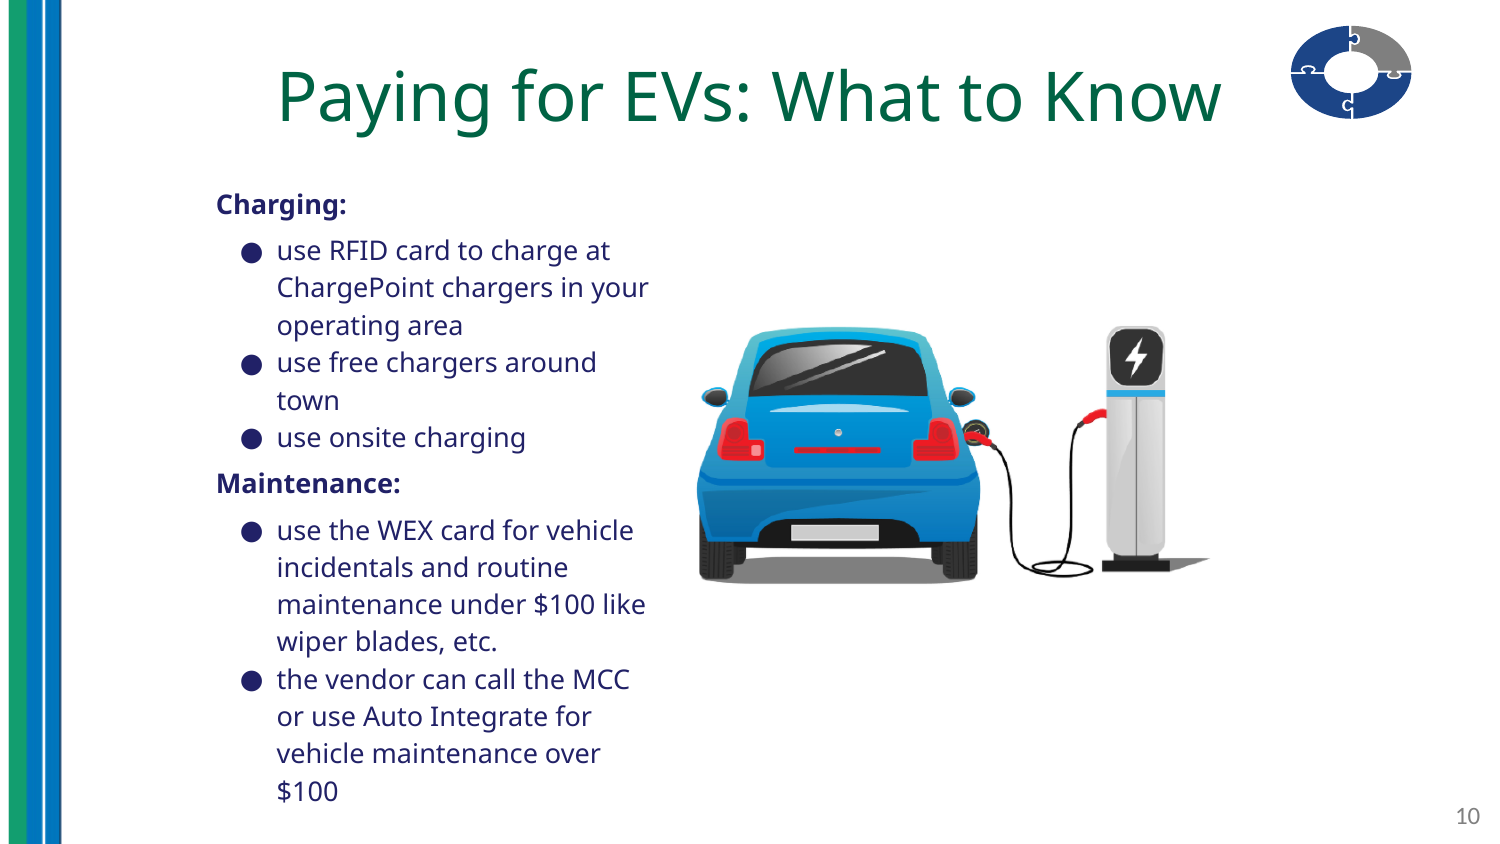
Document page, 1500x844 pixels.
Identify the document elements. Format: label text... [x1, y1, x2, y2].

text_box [1290, 25, 1412, 120]
picture [0, 0, 26, 844]
list Charging: use RFID card to charge at ChargePoint chargers in your operating area use free chargers around town use onsite charging Maintenance: use the WEX card for vehicle incidentals and routine maintenance under $100 like wiper blades, etc. the vendor can call the MCC or use Auto Integrate for vehicle maintenance over $100 [204, 181, 672, 818]
title Paying for EVs: What to Know [231, 26, 1268, 162]
picture [29, 0, 1500, 844]
